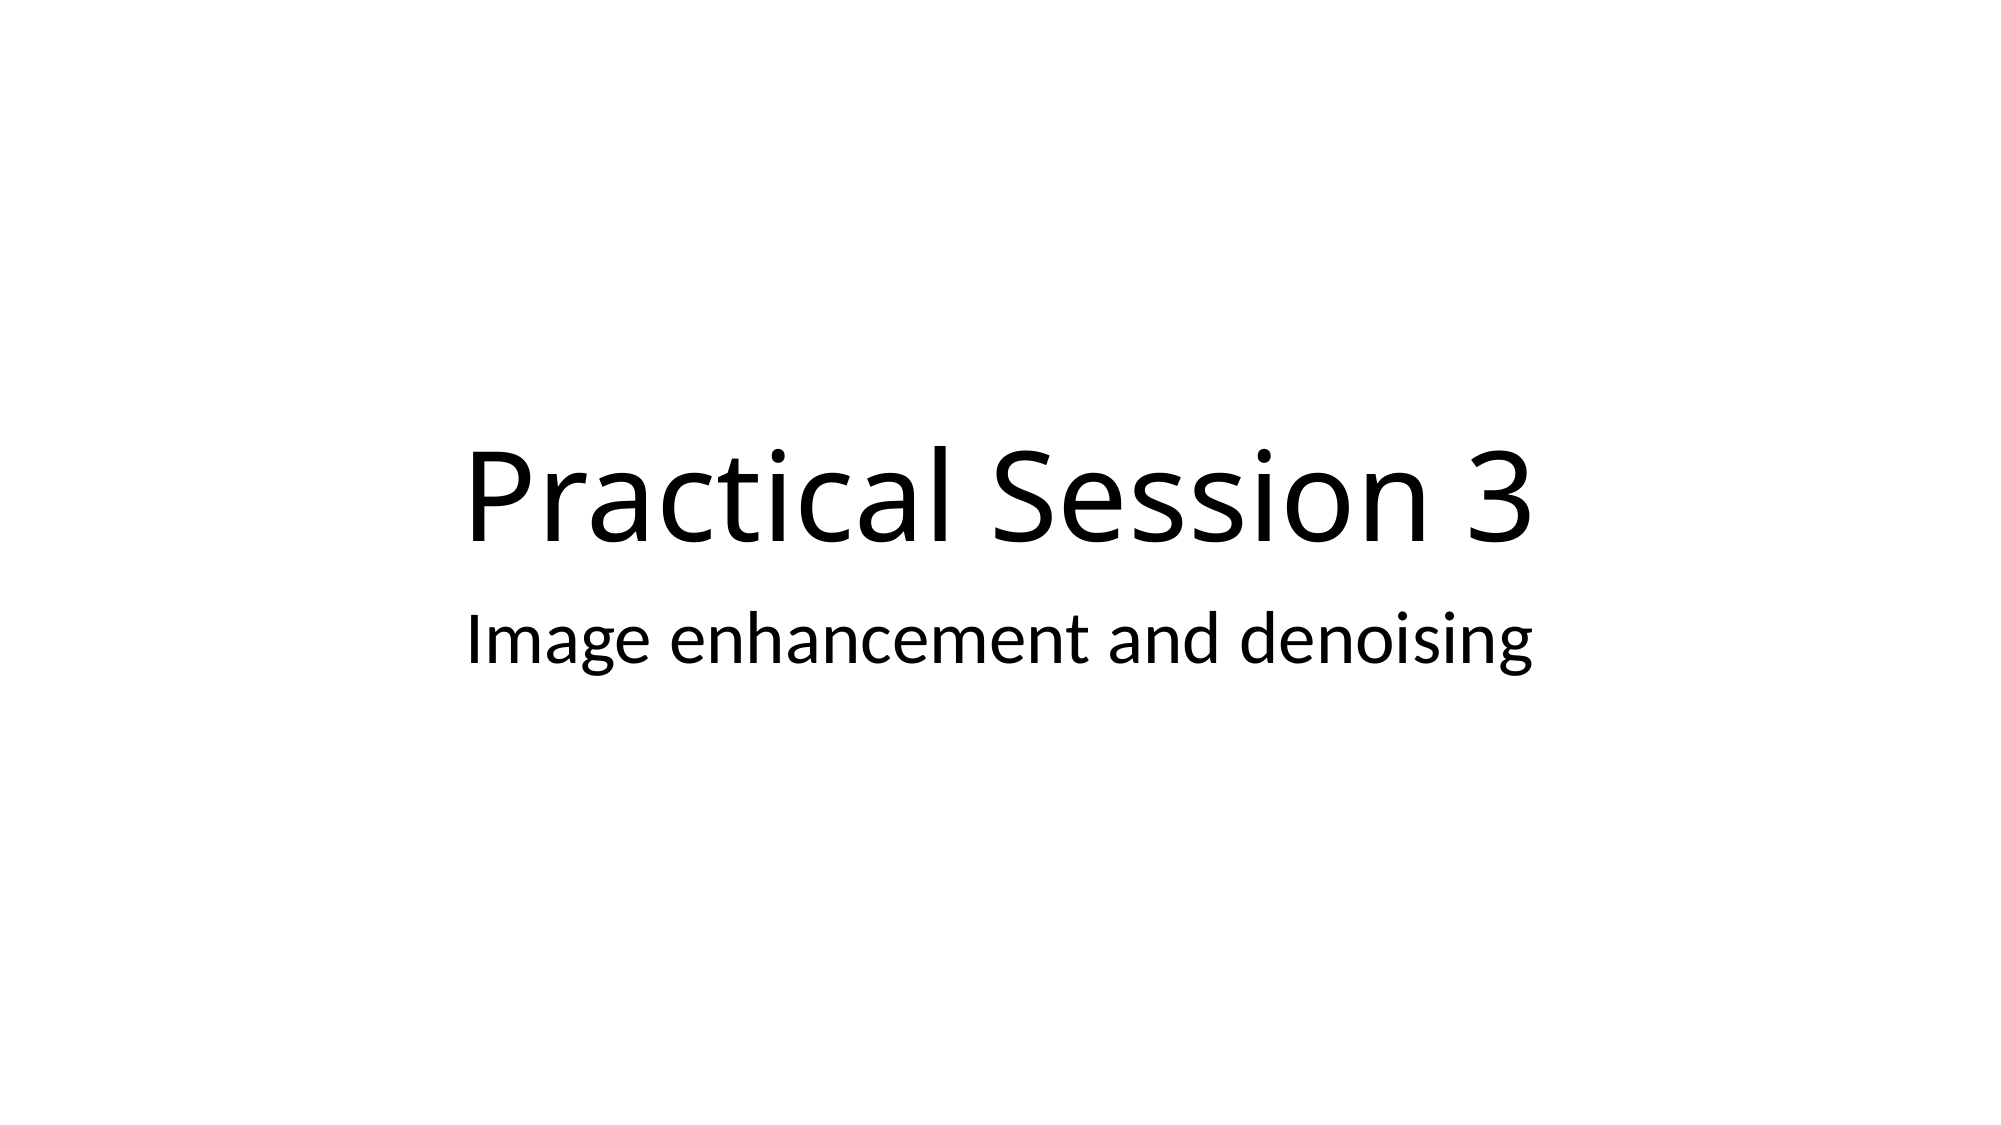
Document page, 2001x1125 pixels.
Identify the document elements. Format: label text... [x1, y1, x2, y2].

subtitle Image enhancement and denoising [249, 590, 1750, 863]
title Practical Session 3 [249, 184, 1750, 576]
